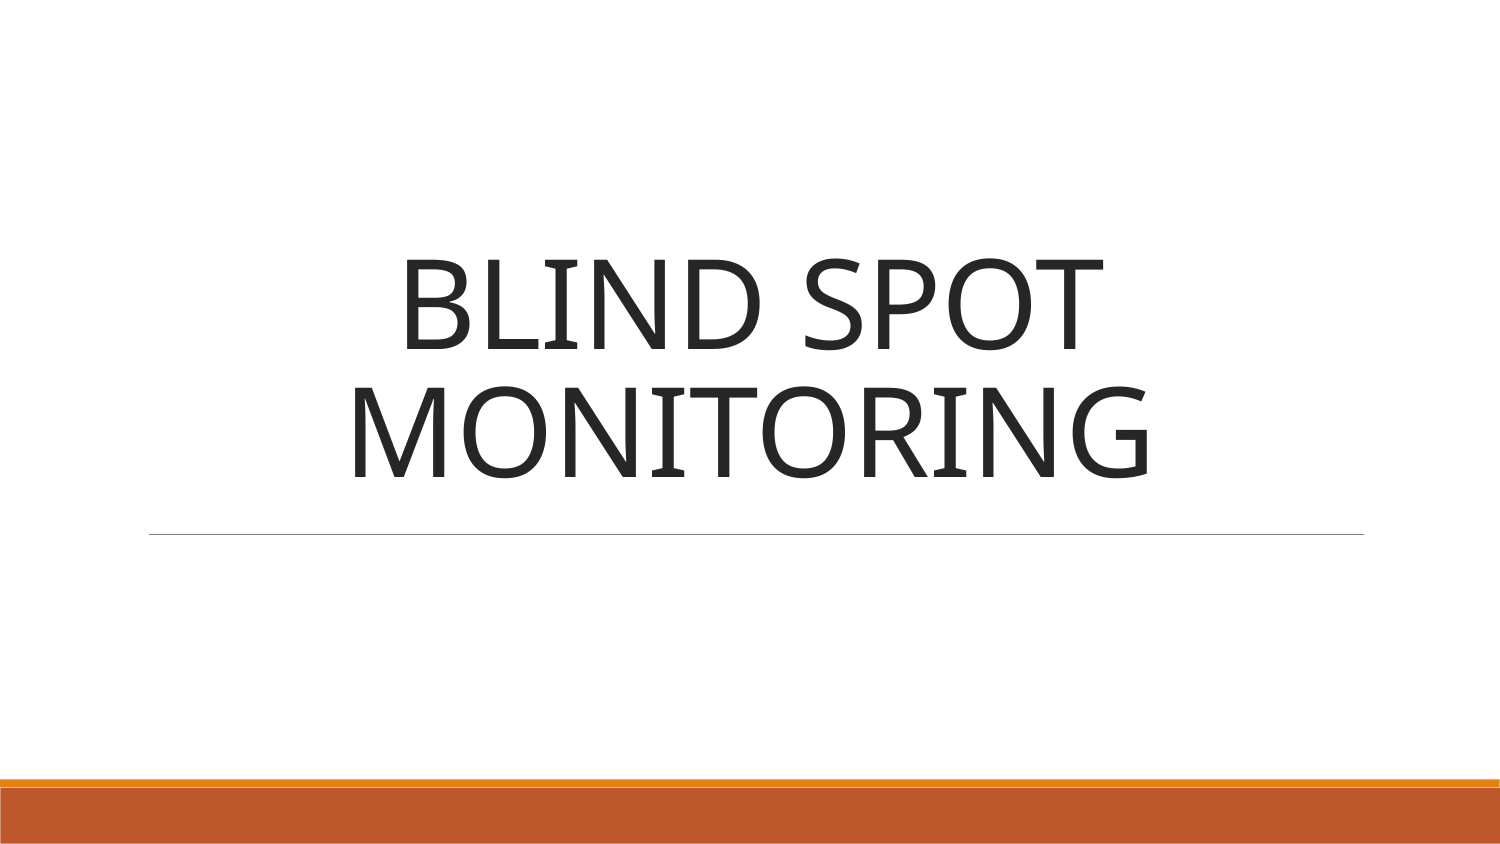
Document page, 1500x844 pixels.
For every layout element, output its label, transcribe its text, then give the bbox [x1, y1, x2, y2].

title BLIND SPOT MONITORING [51, 181, 1449, 518]
